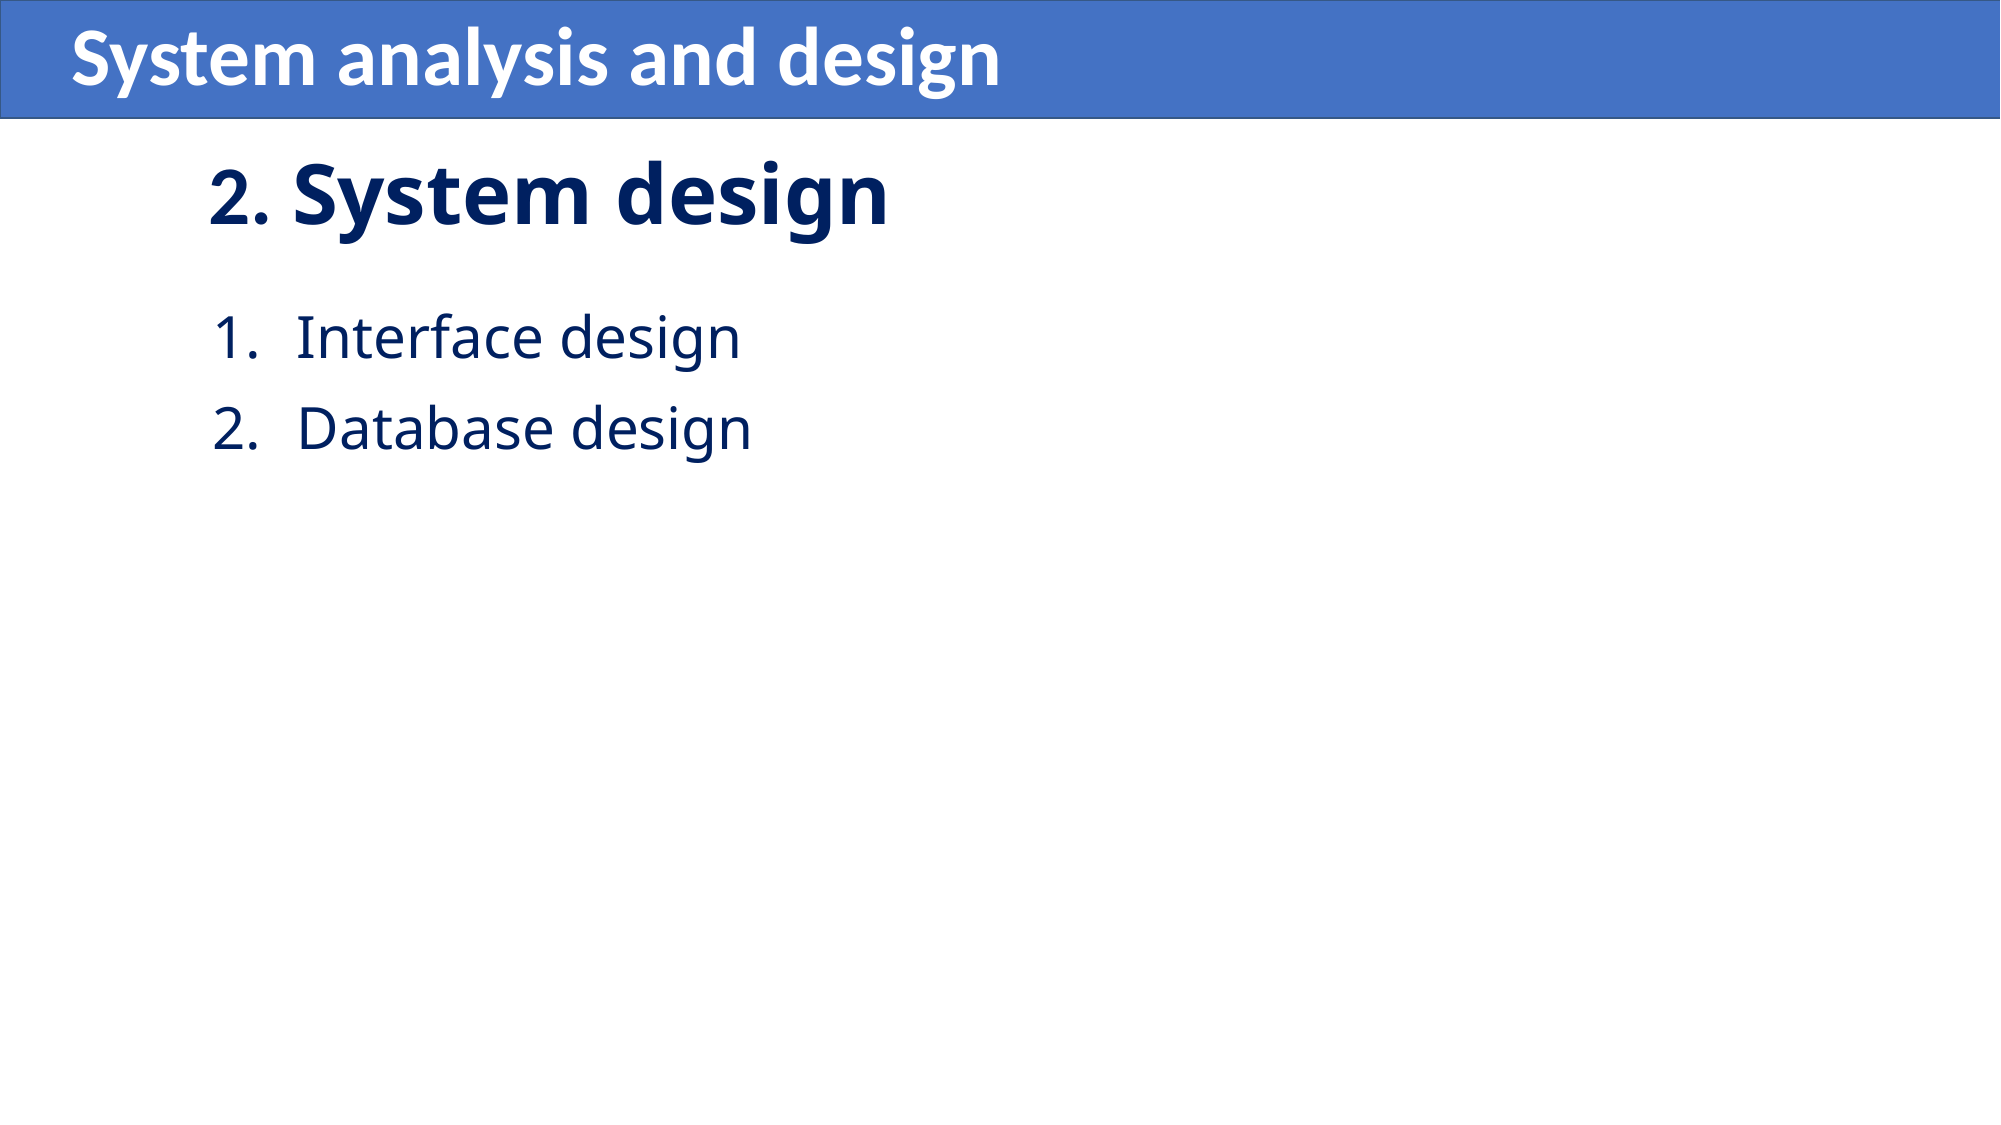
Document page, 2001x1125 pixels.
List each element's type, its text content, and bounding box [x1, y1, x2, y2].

text_box System analysis and design [0, 0, 1791, 118]
title 2. System design [137, 119, 1863, 278]
text_box [0, 0, 2000, 119]
list Interface design Database design [197, 293, 1923, 1007]
